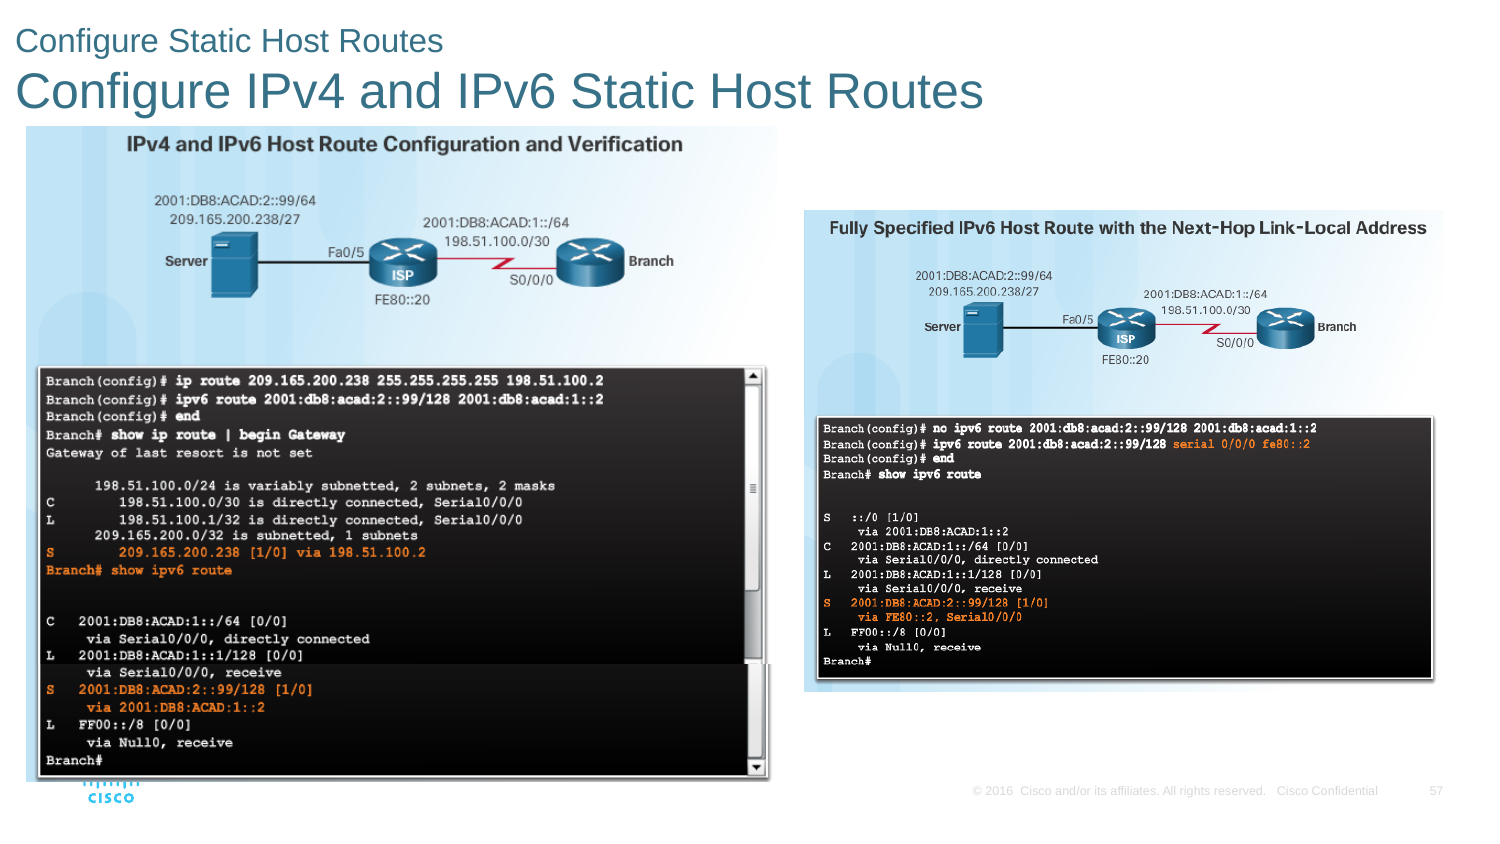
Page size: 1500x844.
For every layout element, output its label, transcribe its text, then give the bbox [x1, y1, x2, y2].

picture [26, 126, 778, 782]
picture [803, 210, 1444, 692]
title Configure Static Host Routes Configure IPv4 and IPv6 Static Host Routes [0, 6, 1500, 131]
